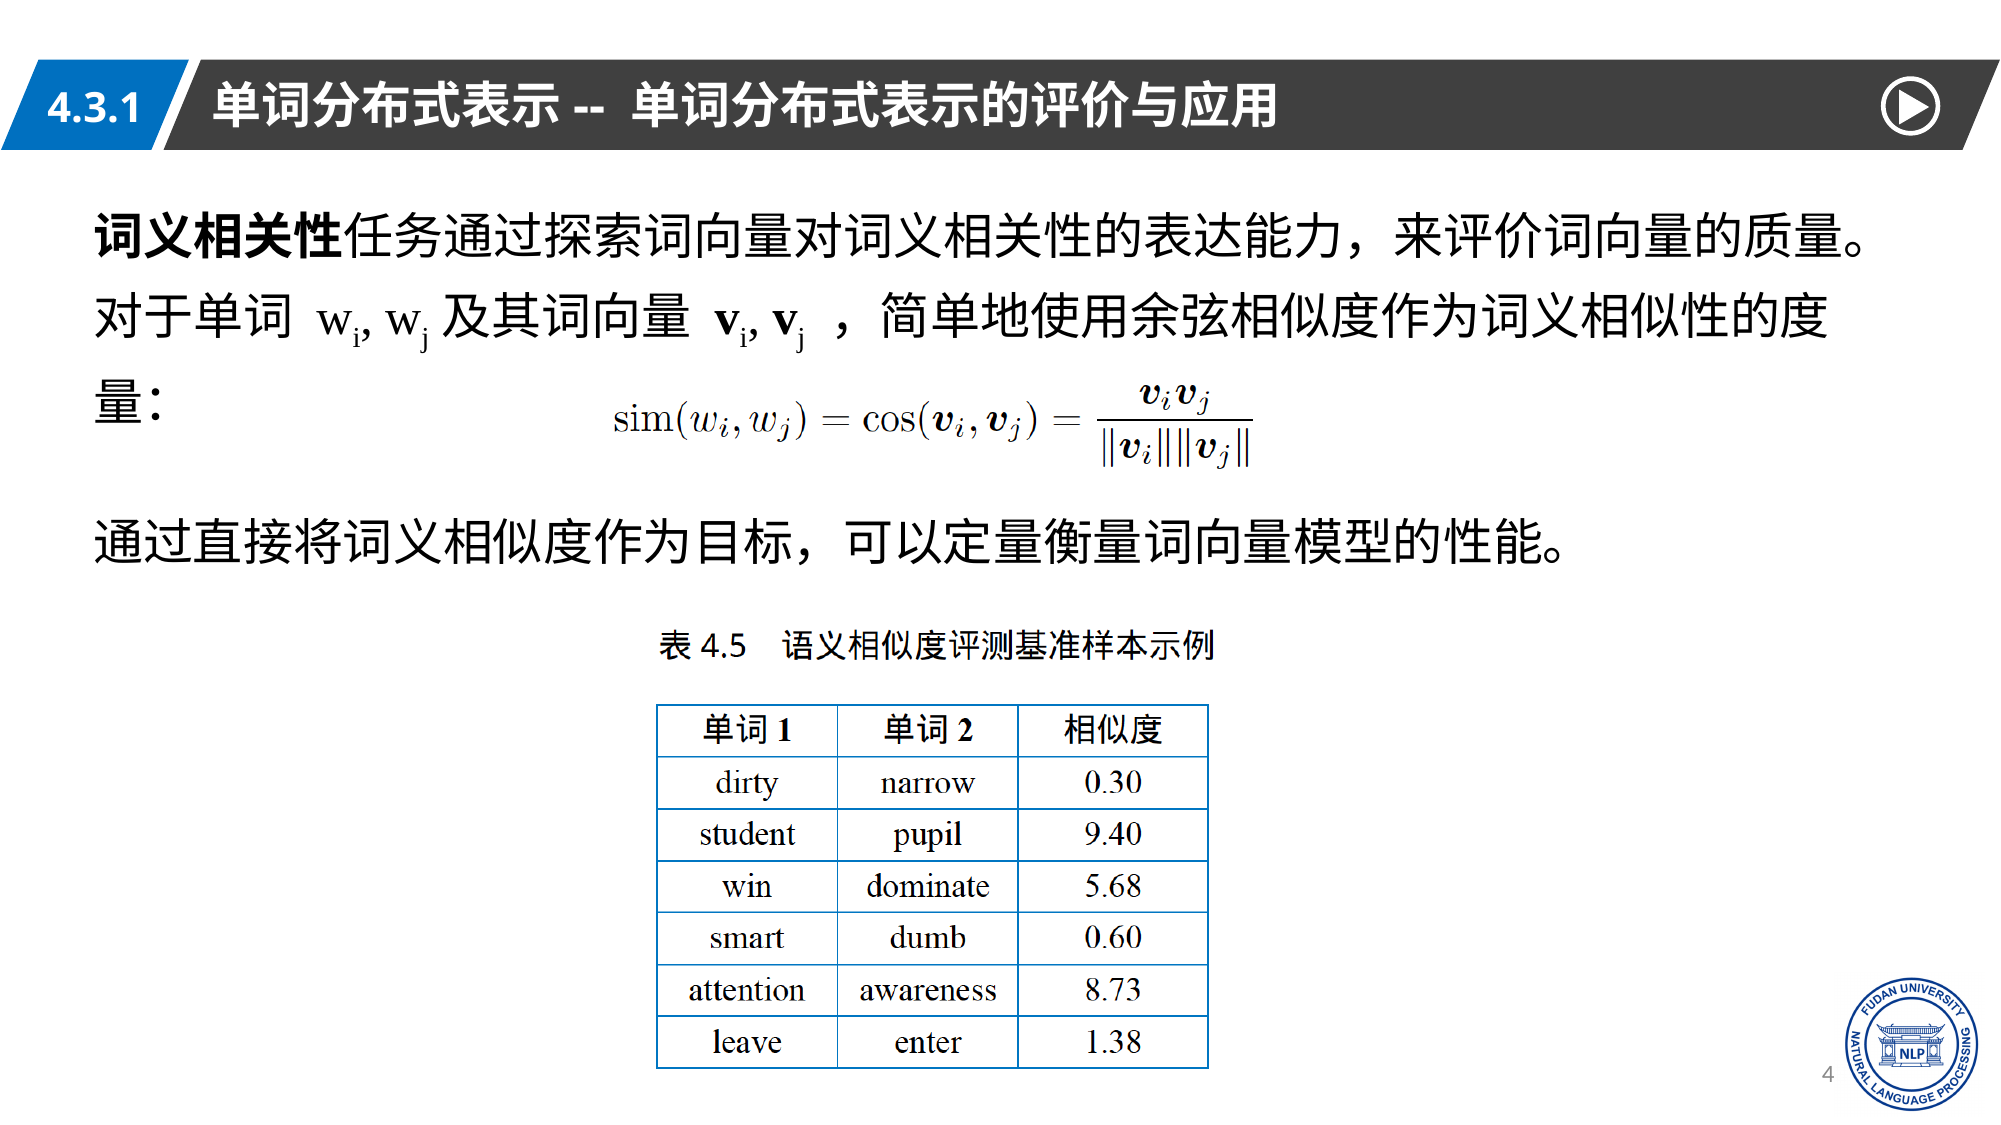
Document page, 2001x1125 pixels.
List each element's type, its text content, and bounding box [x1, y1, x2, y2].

text_box 词义相关性任务通过探索词向量对词义相关性的表达能力，来评价词向量的质量。 对于单词 wi, wj及其词向量 vi, vj ，简单地使用余弦相似度作为词义相似性的度量： [78, 178, 1915, 439]
text_box [32, 59, 189, 120]
text_box 单词分布式表示-- 单词分布式表示的评价与应用 [196, 66, 1296, 142]
text_box [1, 89, 157, 150]
text_box [163, 59, 2000, 150]
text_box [1883, 78, 1939, 134]
slide_number 48 [1412, 1042, 1863, 1103]
picture [1834, 972, 1985, 1117]
picture [623, 611, 1249, 1089]
text_box 通过直接将词义相似度作为目标，可以定量衡量词向量模型的性能。 [78, 484, 1752, 578]
picture [594, 371, 1279, 486]
text_box 4.3.1 [26, 73, 164, 138]
